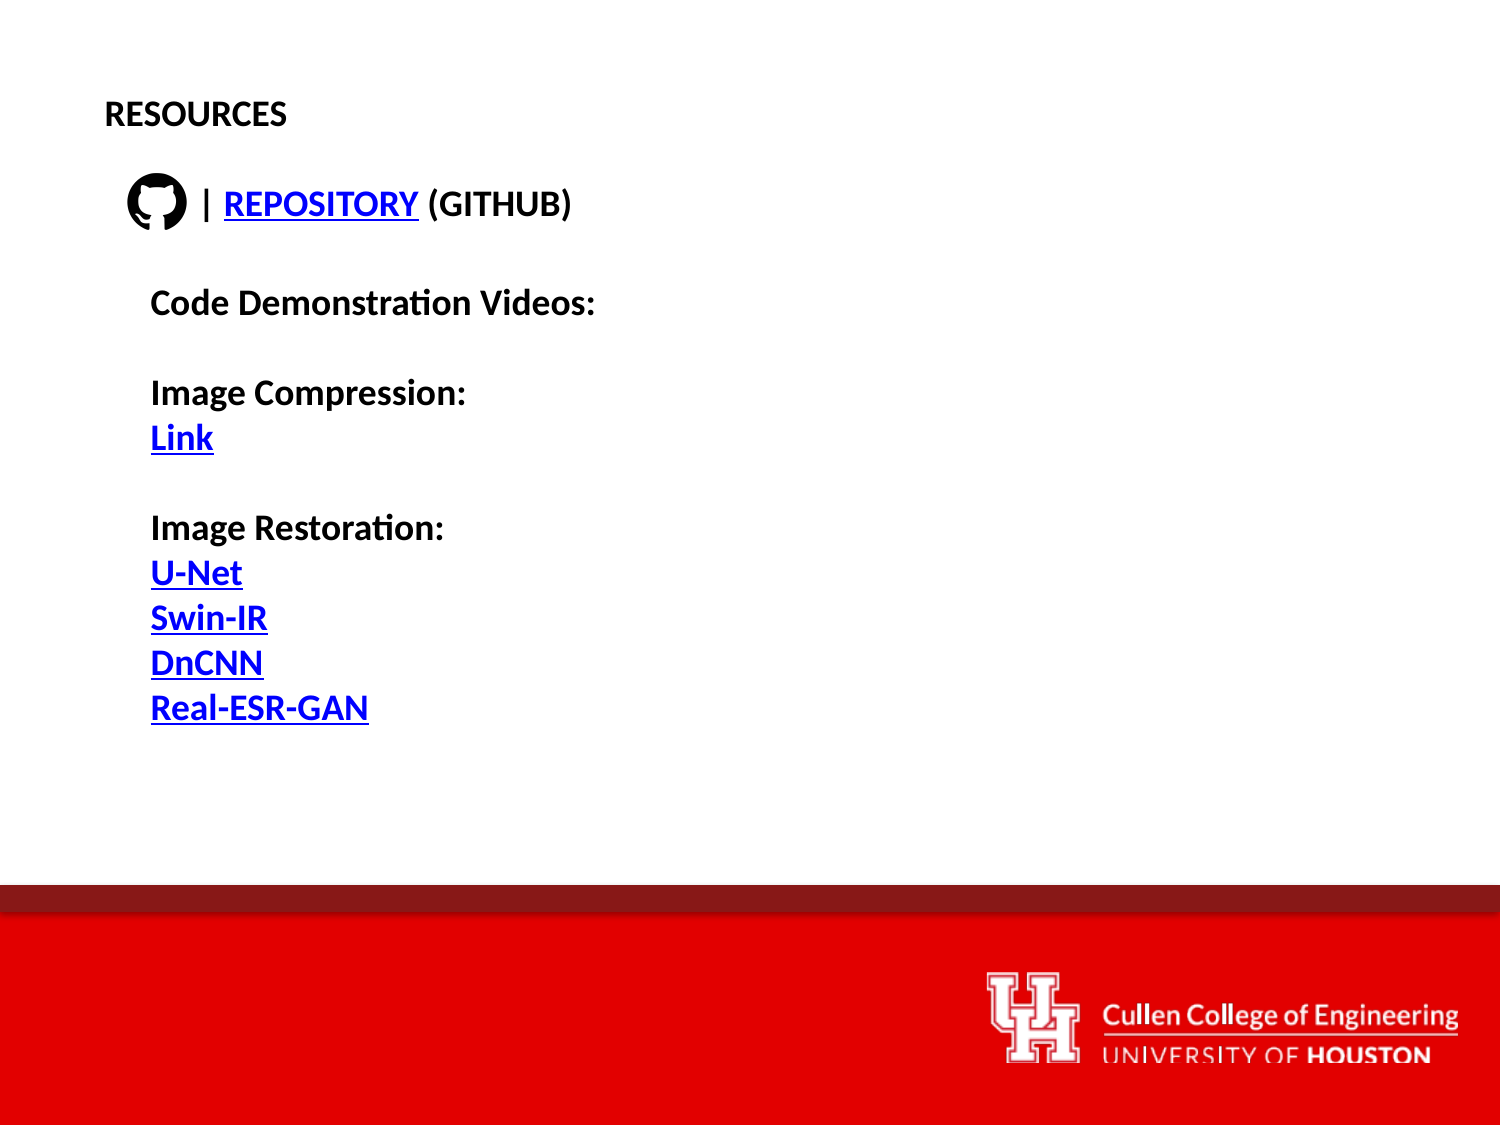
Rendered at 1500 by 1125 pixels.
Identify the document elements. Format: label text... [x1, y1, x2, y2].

text_box RESOURCES [89, 81, 303, 142]
text_box [0, 884, 1500, 913]
picture [126, 170, 188, 233]
text_box | REPOSITORY (GITHUB) [188, 171, 588, 231]
text_box Code Demonstration Videos: Image Compression: Link Image Restoration: U-Net Swin-IR DnCNN Real-ESR-GAN [135, 270, 612, 781]
picture [986, 972, 1459, 1063]
text_box [0, 919, 1500, 1125]
